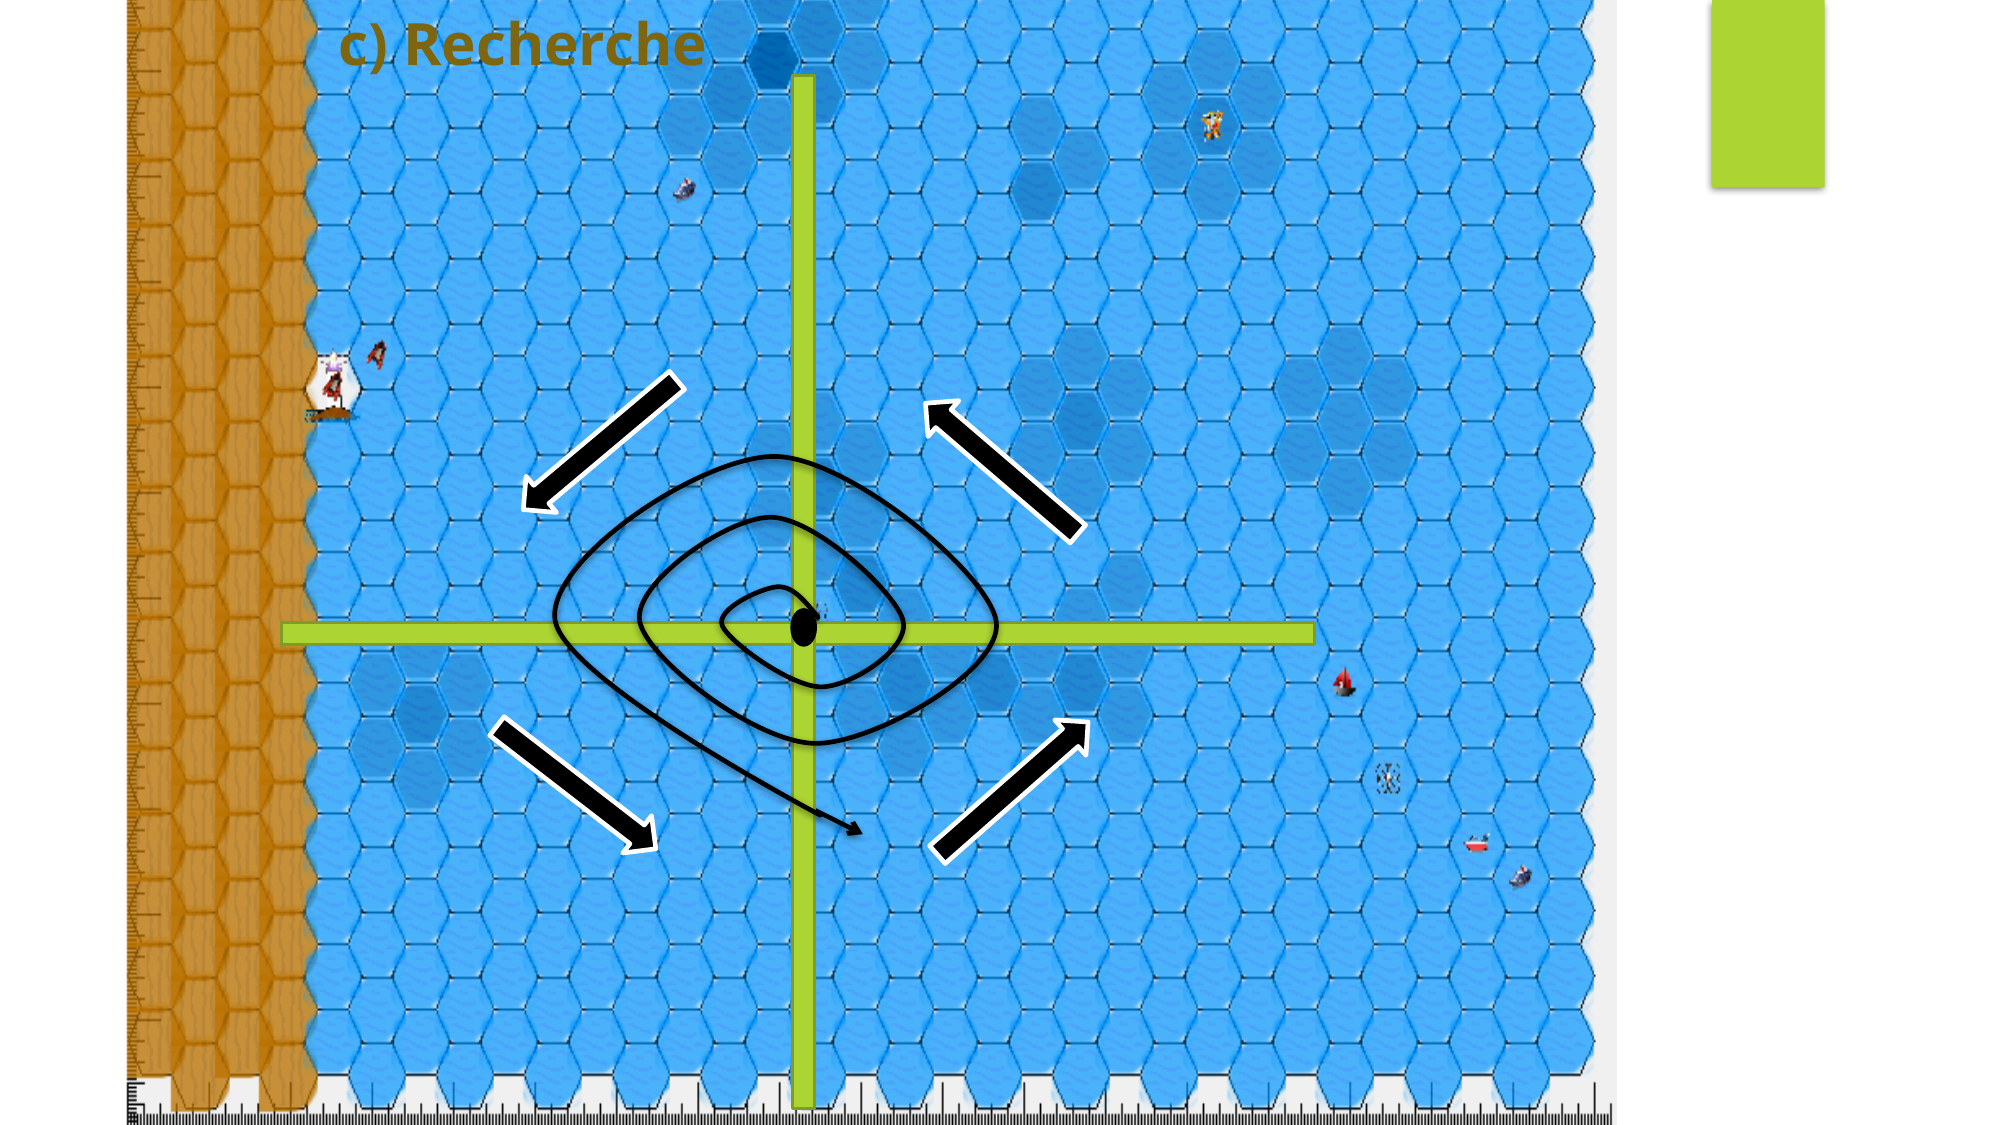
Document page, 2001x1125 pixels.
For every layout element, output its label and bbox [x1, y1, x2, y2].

text_box [815, 810, 863, 835]
picture [124, 0, 1617, 1125]
